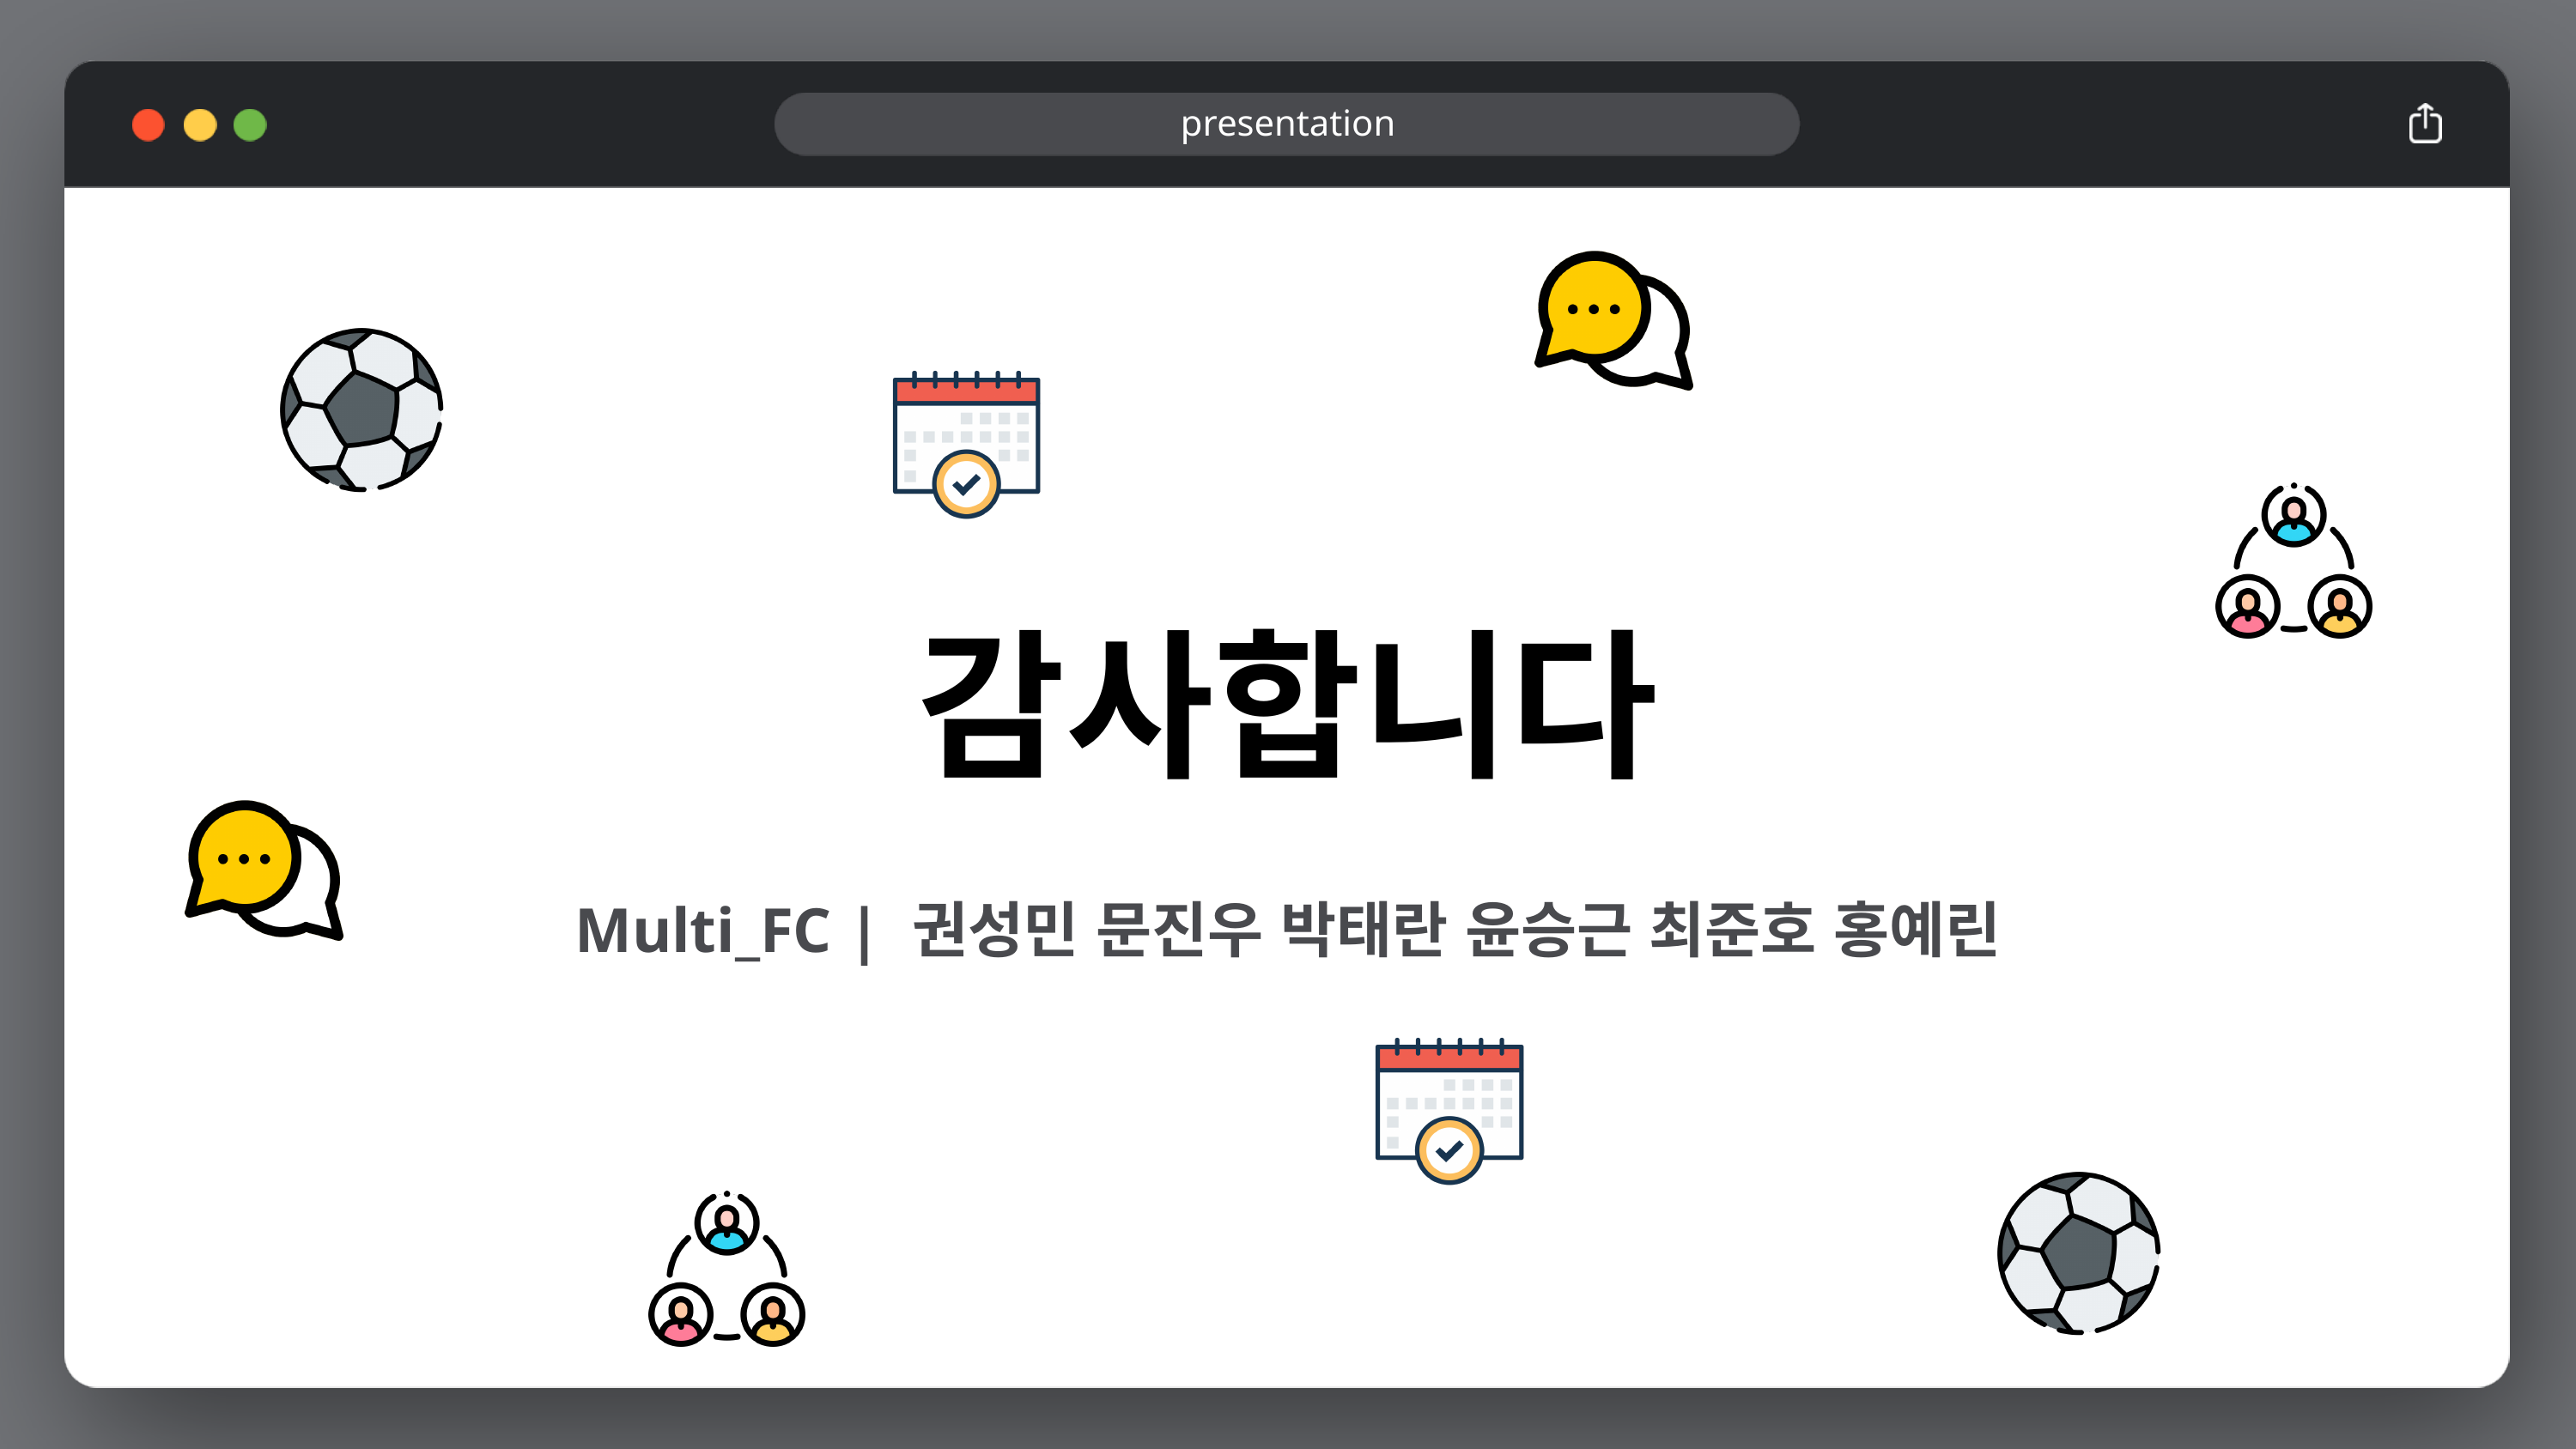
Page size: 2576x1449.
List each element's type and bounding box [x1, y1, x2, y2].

picture [64, 60, 2511, 1388]
